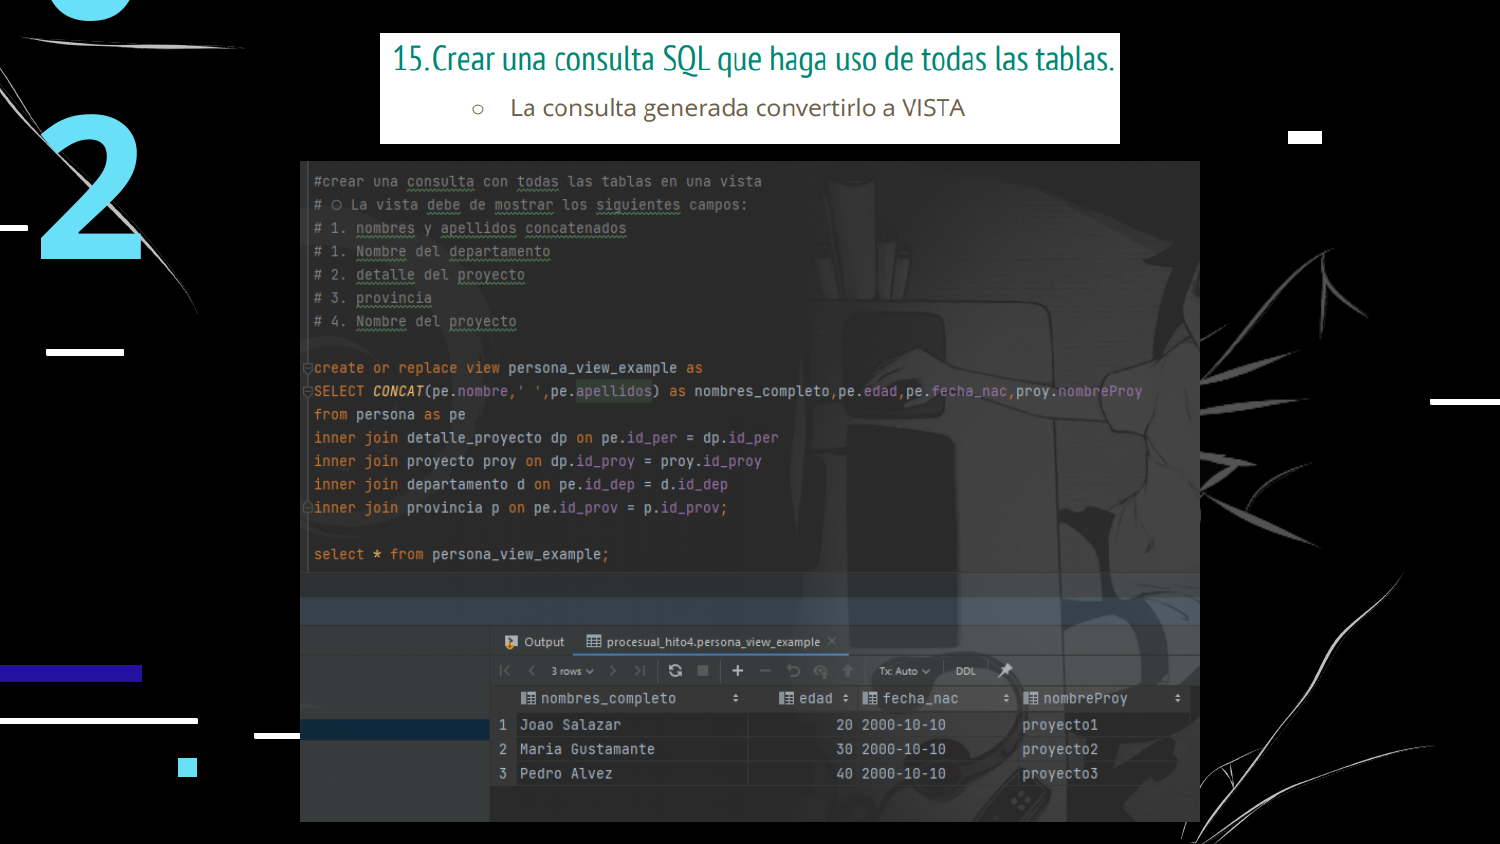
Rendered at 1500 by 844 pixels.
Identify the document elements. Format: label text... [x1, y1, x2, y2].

title 02 [33, 0, 212, 144]
picture [380, 33, 1120, 145]
picture [0, 0, 1500, 844]
